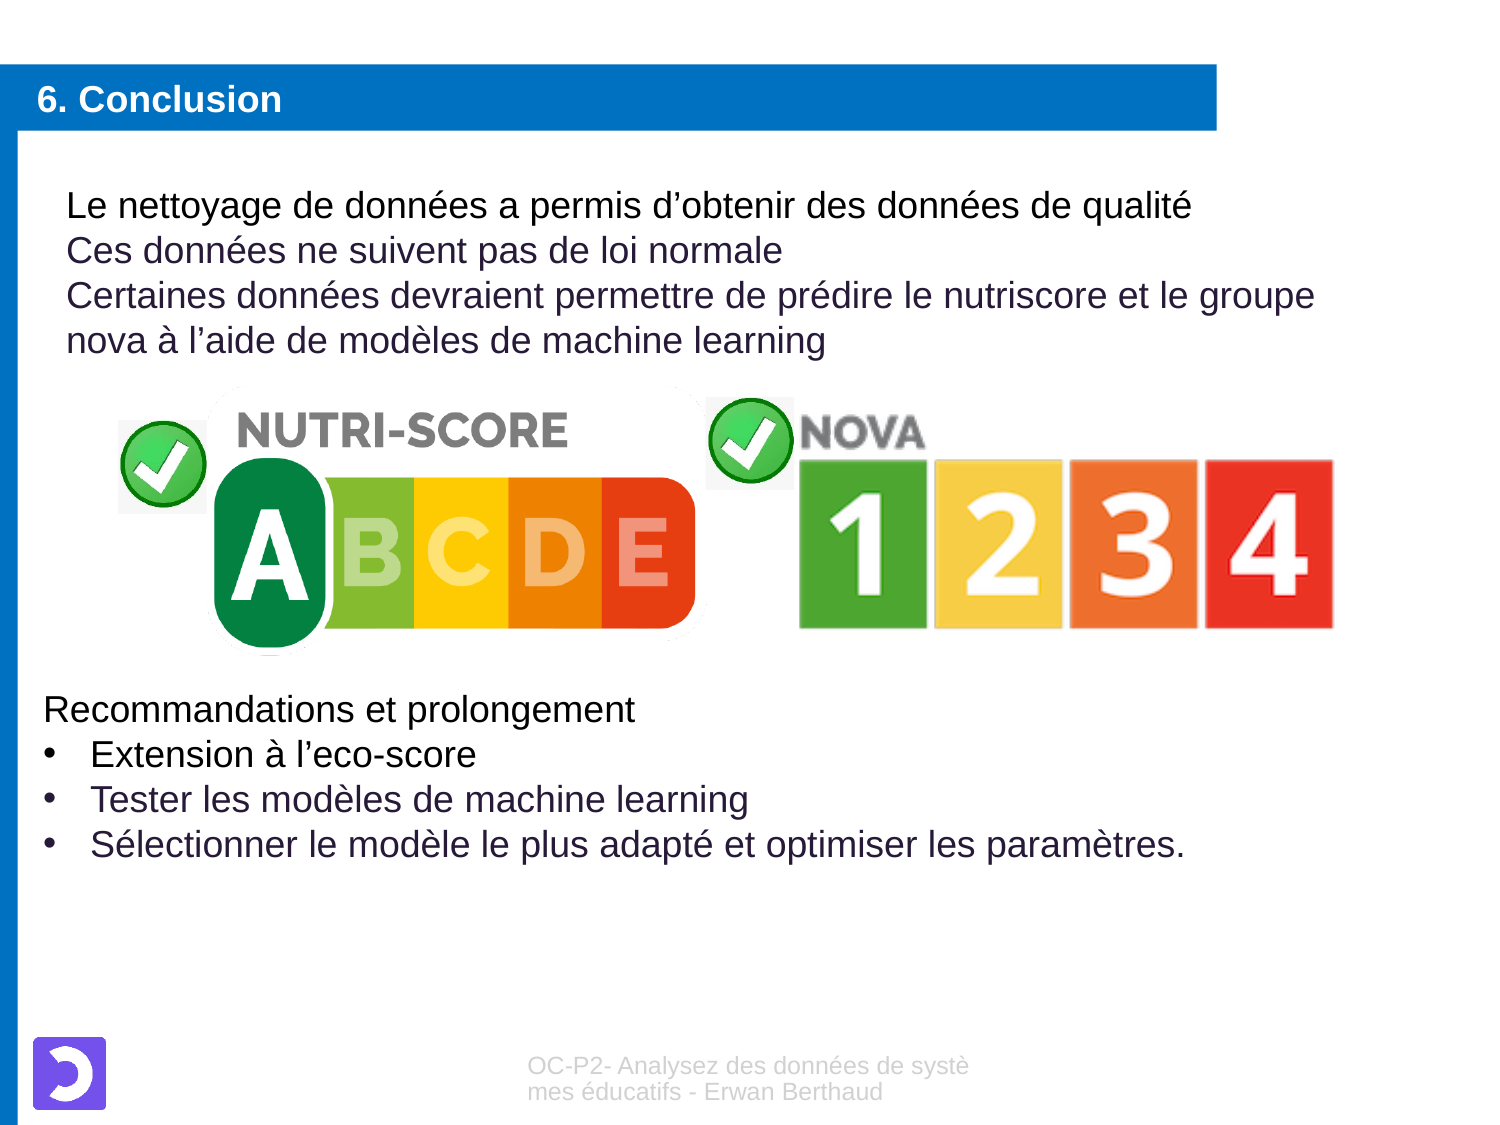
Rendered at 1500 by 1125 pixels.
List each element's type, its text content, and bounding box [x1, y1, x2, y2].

footer OC-P2- Analysez des données de systèmes éducatifs - Erwan Berthaud [512, 1042, 988, 1103]
picture [33, 1037, 106, 1110]
text_box 6. Conclusion [22, 67, 1321, 128]
picture [117, 385, 1343, 657]
text_box Recommandations et prolongement Extension à l’eco-score Tester les modèles de machine learning Sélectionner le modèle le plus adapté et optimiser les paramètres. [28, 677, 1369, 918]
text_box Le nettoyage de données a permis d’obtenir des données de qualité Ces données ne suivent pas de loi normale Certaines données devraient permettre de prédire le nutriscore et le groupe nova à l’aide de modèles de machine learning [51, 173, 1392, 414]
